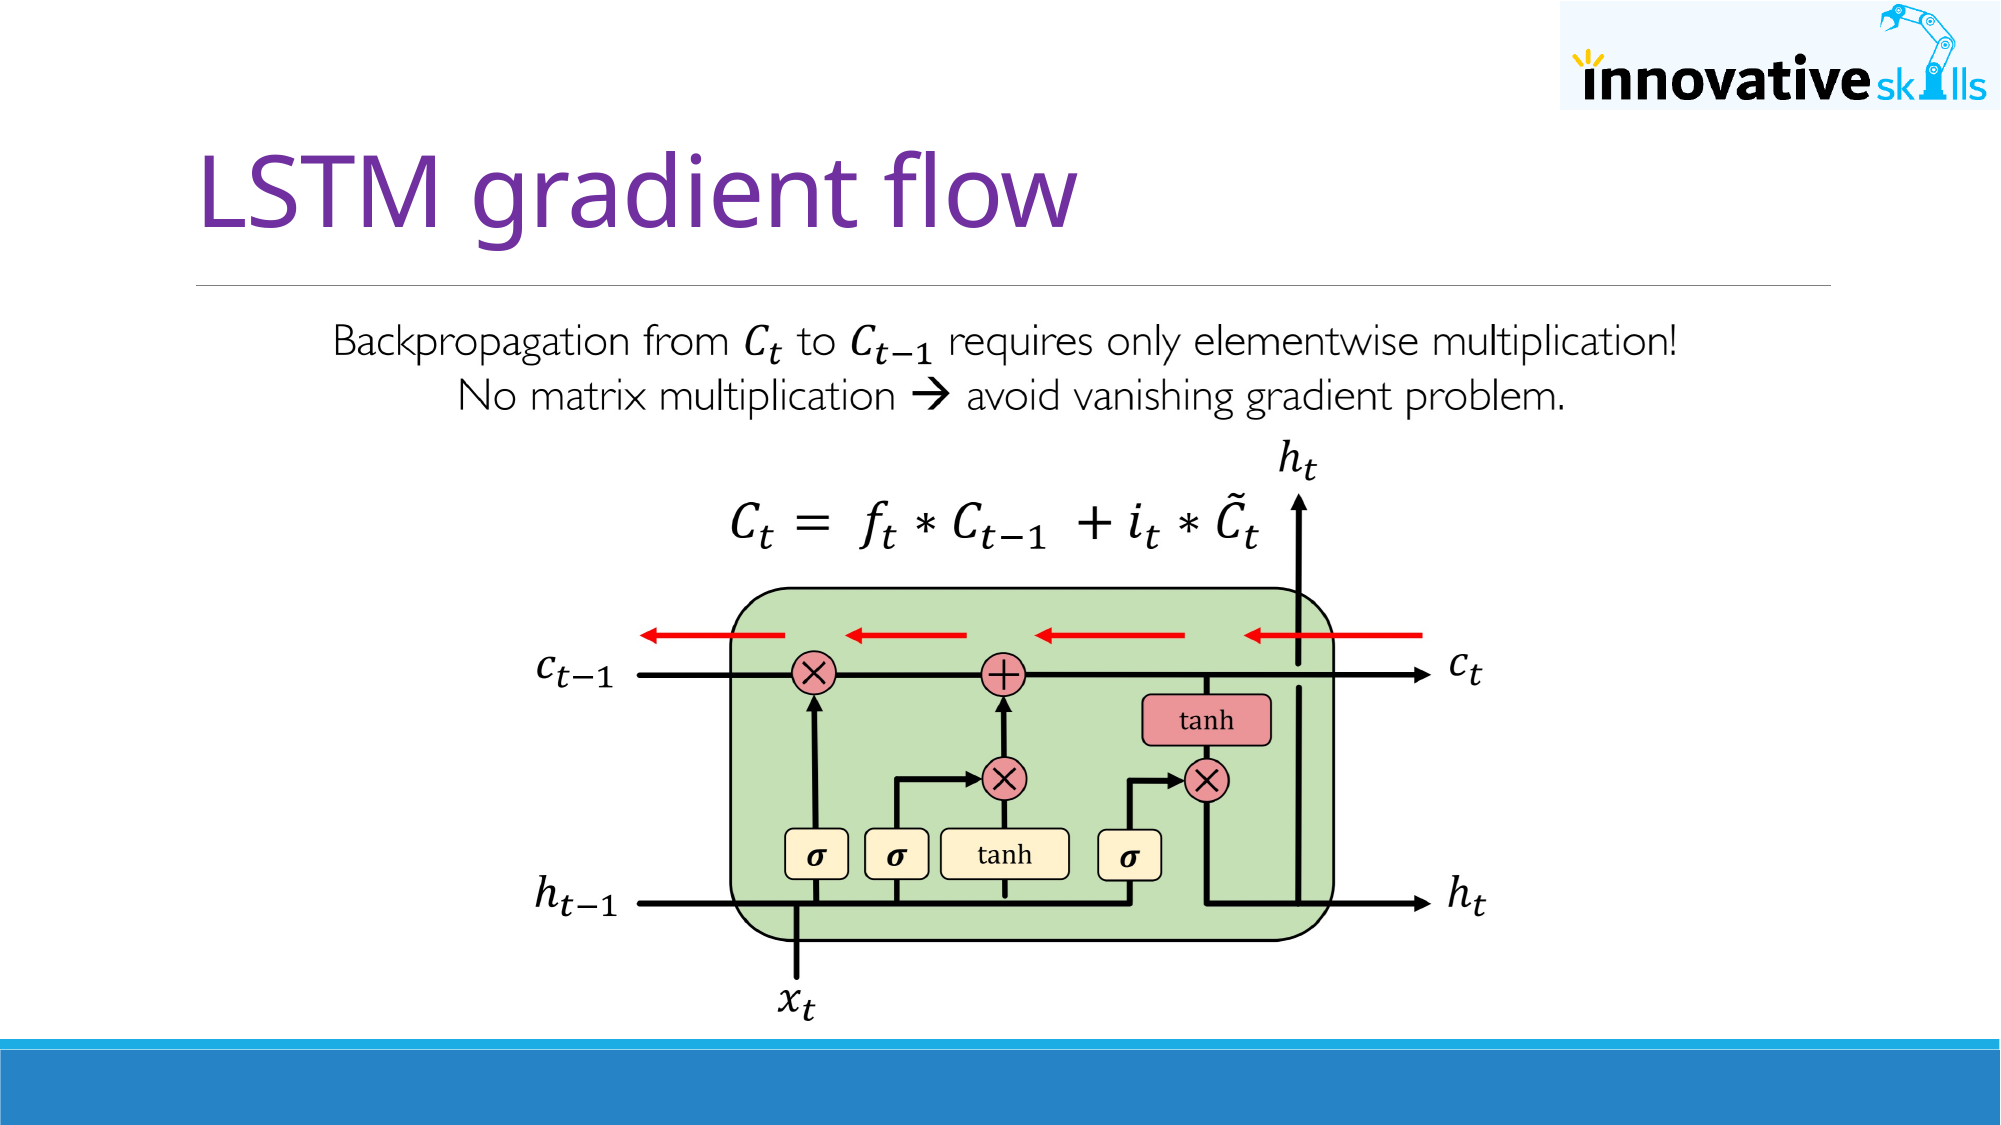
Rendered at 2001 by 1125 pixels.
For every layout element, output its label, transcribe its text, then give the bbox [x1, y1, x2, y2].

picture [335, 323, 1675, 1022]
title LSTM gradient flow [180, 47, 1830, 255]
picture [1559, 0, 2000, 111]
